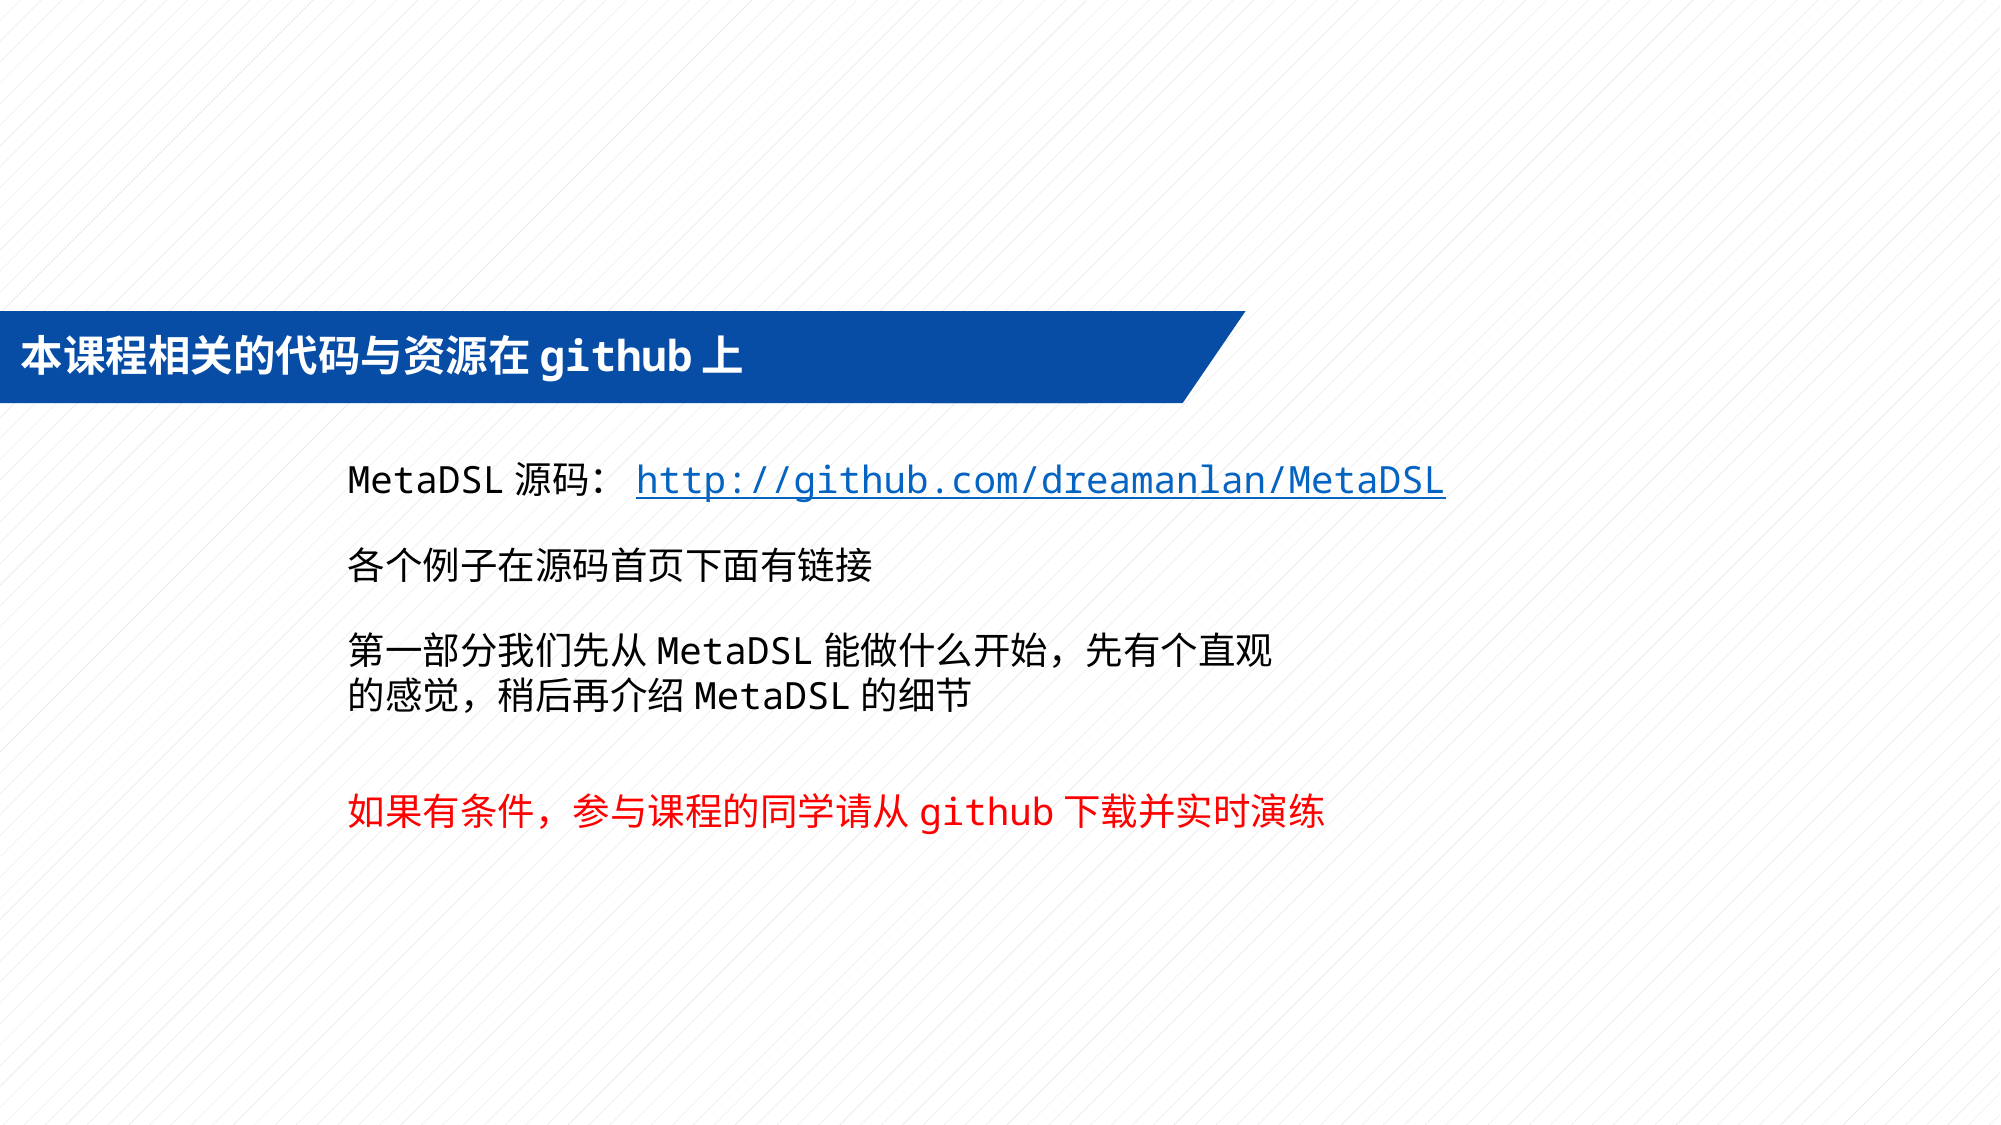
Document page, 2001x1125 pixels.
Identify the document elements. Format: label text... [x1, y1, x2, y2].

text_box 第一部分我们先从MetaDSL能做什么开始，先有个直观的感觉，稍后再介绍MetaDSL的细节 [333, 619, 1309, 725]
text_box 各个例子在源码首页下面有链接 [333, 534, 1309, 595]
text_box 如果有条件，参与课程的同学请从github下载并实时演练 [333, 780, 1396, 841]
text_box MetaDSL源码：http://github.com/dreamanlan/MetaDSL [333, 448, 1778, 515]
list 本课程相关的代码与资源在github上 [5, 319, 1183, 391]
